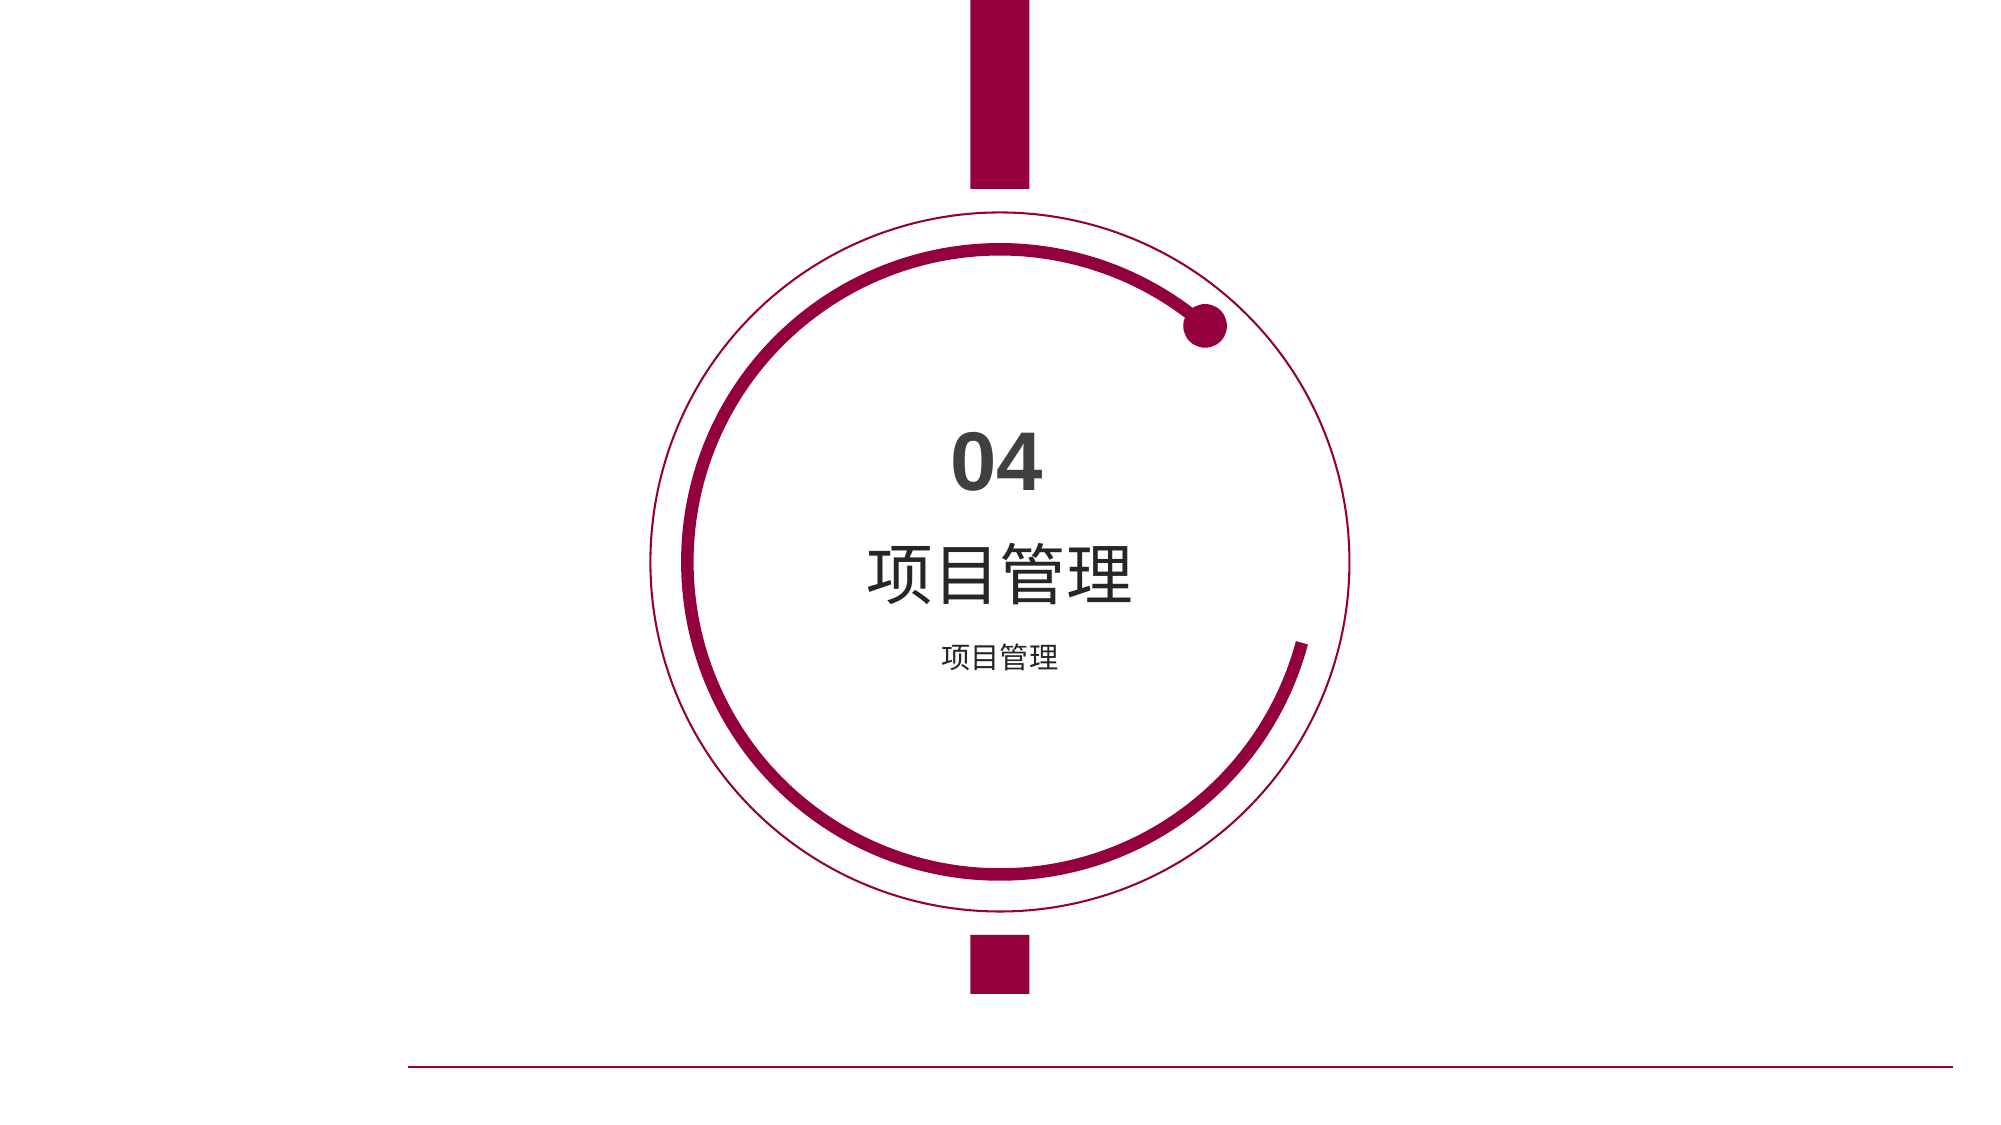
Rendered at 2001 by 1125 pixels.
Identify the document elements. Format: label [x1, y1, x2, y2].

text_box [969, 0, 1030, 190]
text_box [650, 212, 1350, 912]
text_box [969, 934, 1030, 995]
